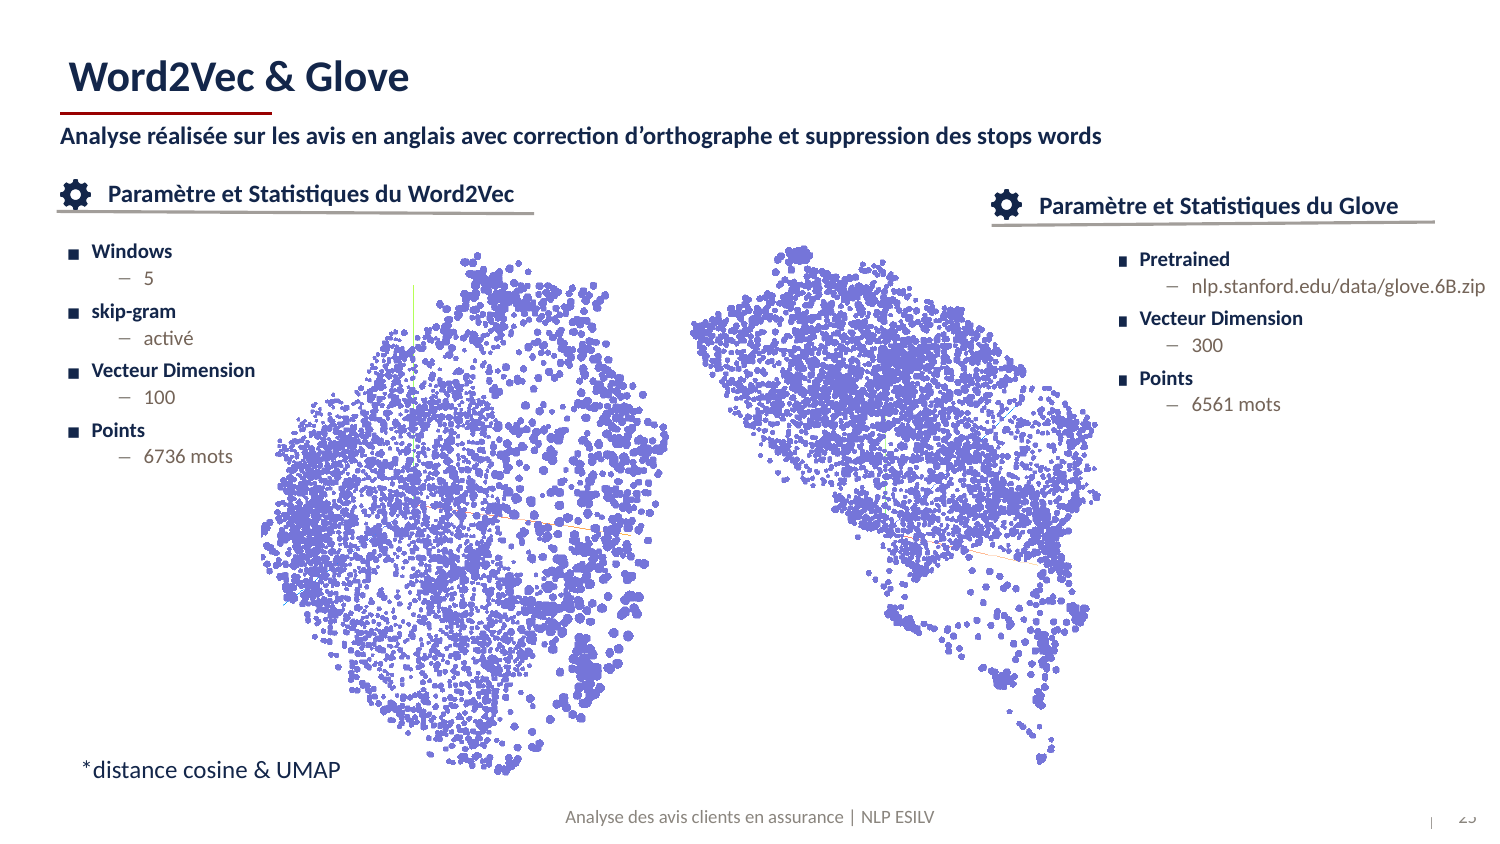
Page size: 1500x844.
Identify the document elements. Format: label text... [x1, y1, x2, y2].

list *distance cosine & UMAP [70, 751, 992, 799]
list Analyse réalisée sur les avis en anglais avec correction d’orthographe et suppression des stops words [49, 117, 1119, 188]
text_box Paramètre et Statistiques du Glove [991, 187, 1500, 226]
text_box Paramètre et Statistiques du Word2Vec [60, 175, 813, 214]
text_box Windows 5 skip-gram activé Vecteur Dimension 100 Points 6736 mots [56, 230, 261, 810]
text_box Pretrained nlp.stanford.edu/data/glove.6B.zip Vecteur Dimension 300 Points 6561 mots [1104, 238, 1500, 818]
picture [244, 230, 1119, 781]
picture [60, 179, 91, 211]
picture [991, 189, 1022, 221]
title Word2Vec & Glove [68, 27, 1432, 104]
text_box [1023, 221, 1436, 226]
